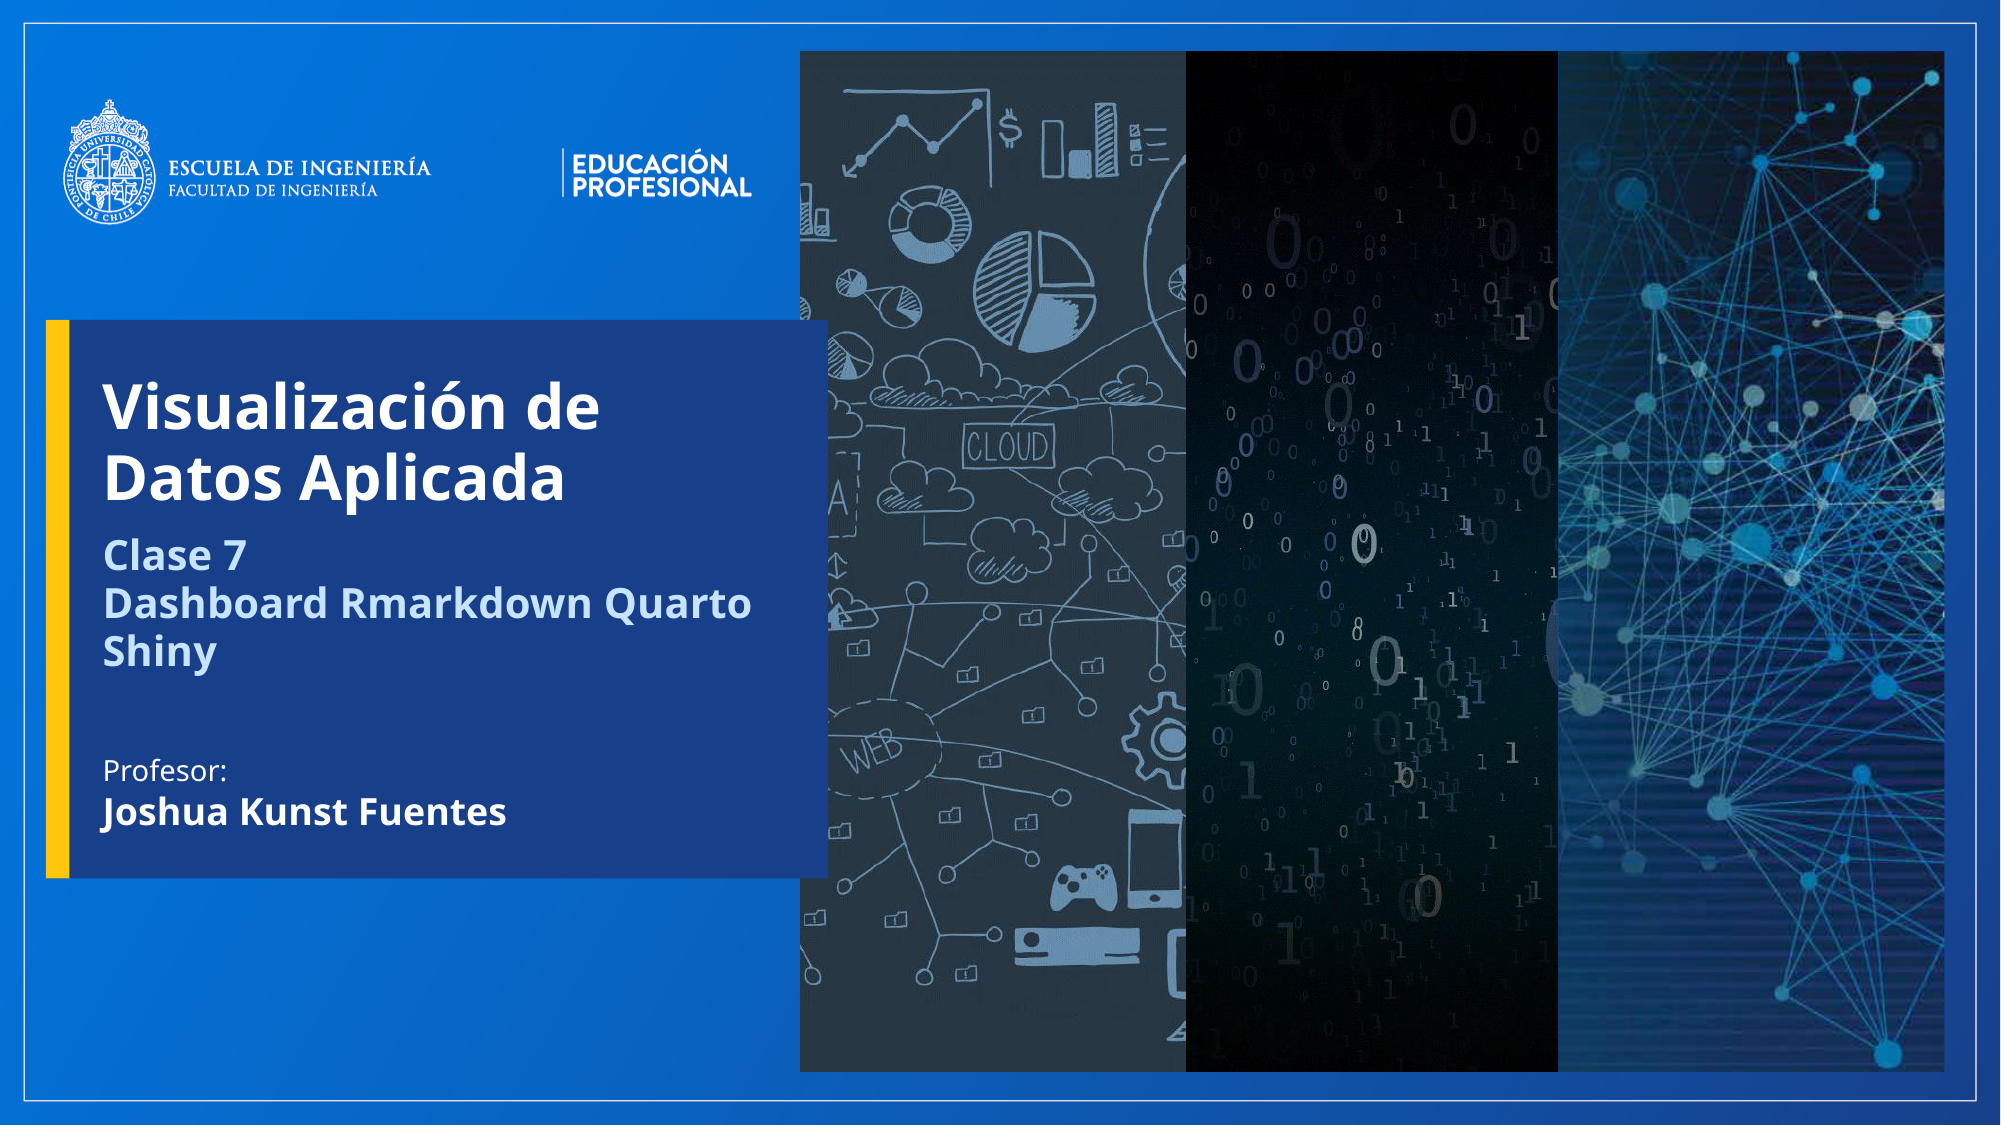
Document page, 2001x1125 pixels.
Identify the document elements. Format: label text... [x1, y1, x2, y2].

text_box [45, 319, 70, 879]
text_box [70, 319, 799, 879]
text_box Visualización de Datos Aplicada [102, 371, 772, 513]
text_box Profesor: Joshua Kunst Fuentes [102, 741, 772, 834]
text_box Clase 7 Dashboard Rmarkdown Quarto Shiny [102, 531, 772, 676]
picture [0, 0, 2001, 1125]
